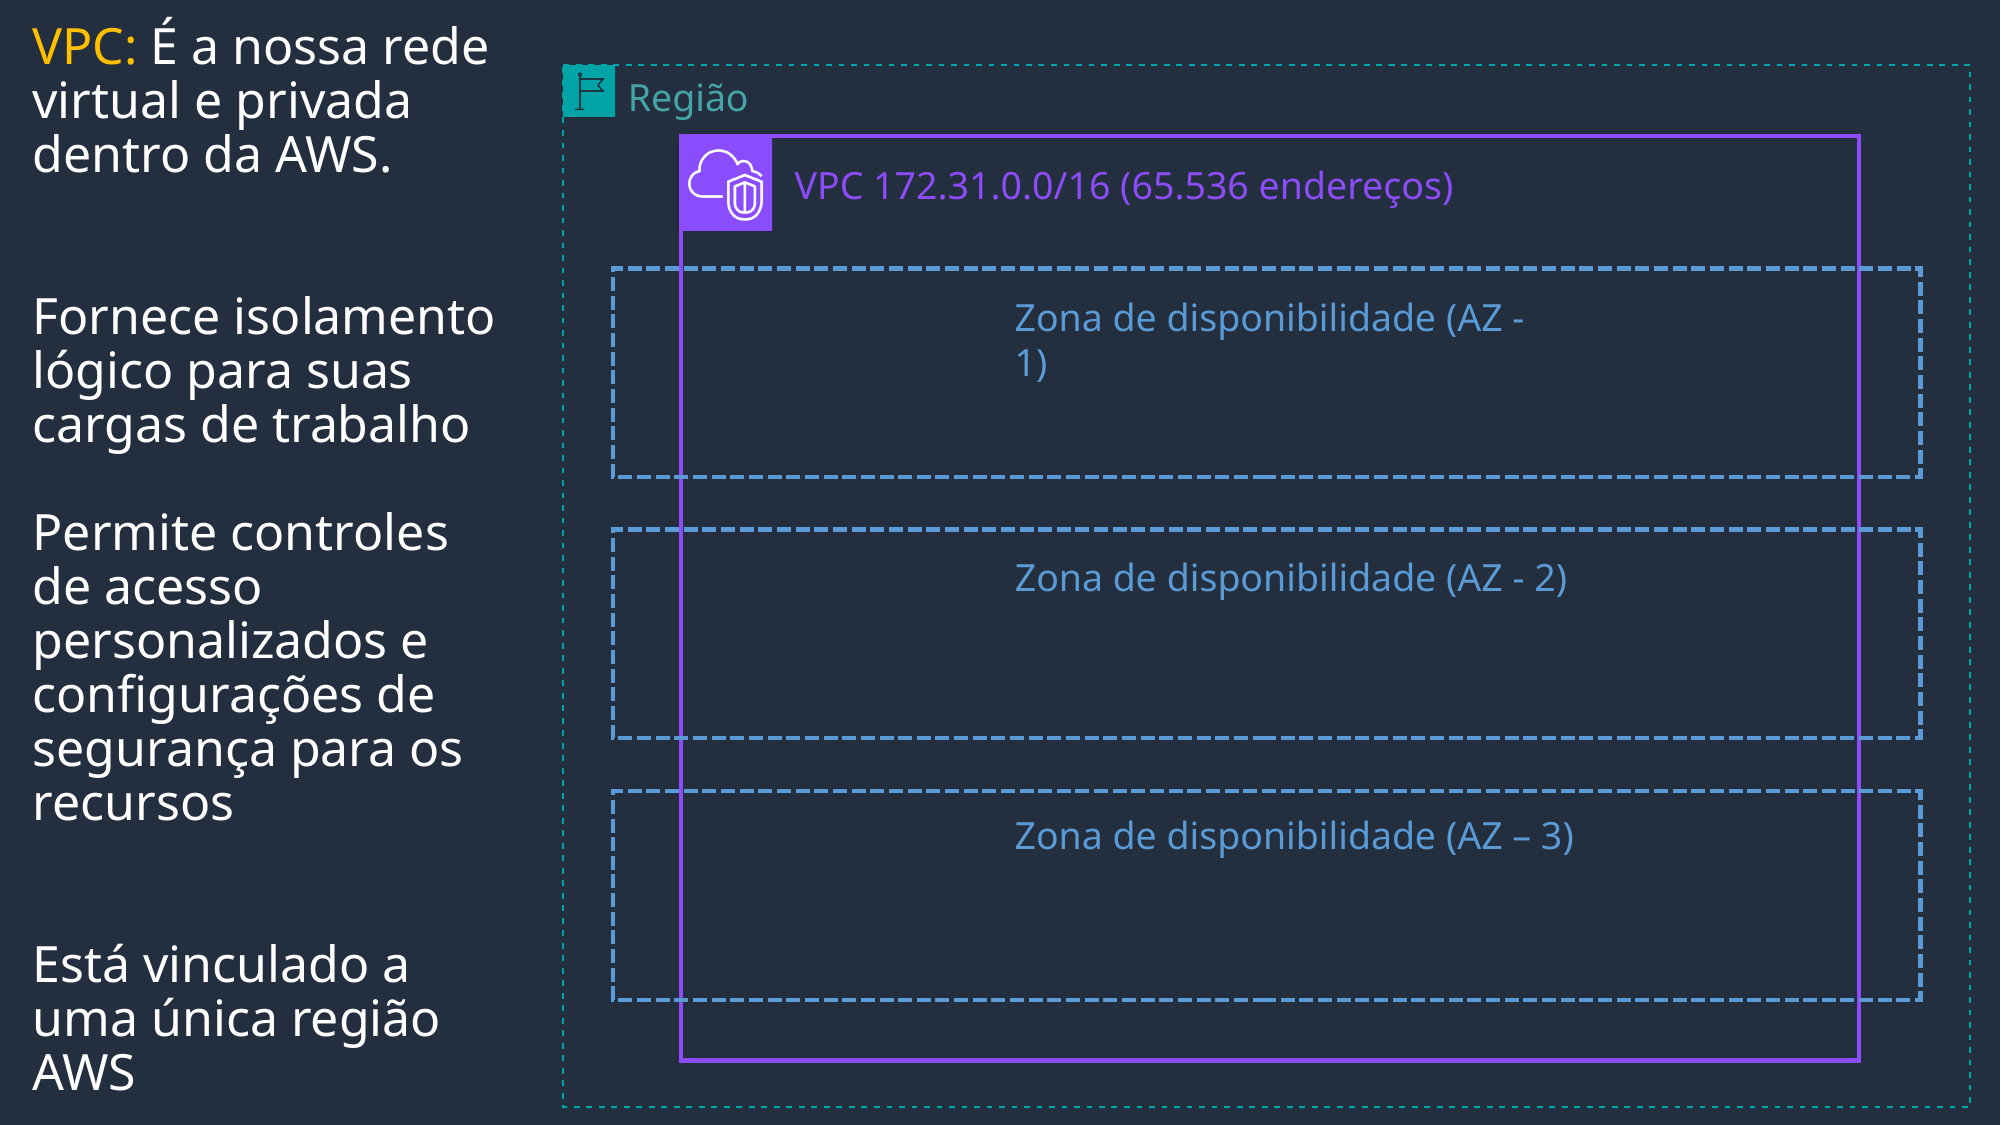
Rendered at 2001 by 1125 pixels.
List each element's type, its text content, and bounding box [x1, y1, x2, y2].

picture [552, 43, 1981, 1125]
title VPC: É a nossa rede virtual e privada dentro da AWS. Fornece isolamento lógico para suas cargas de trabalho Permite controles de acesso personalizados e configurações de segurança para os recursos Está vinculado a uma única região AWS [17, 423, 514, 547]
